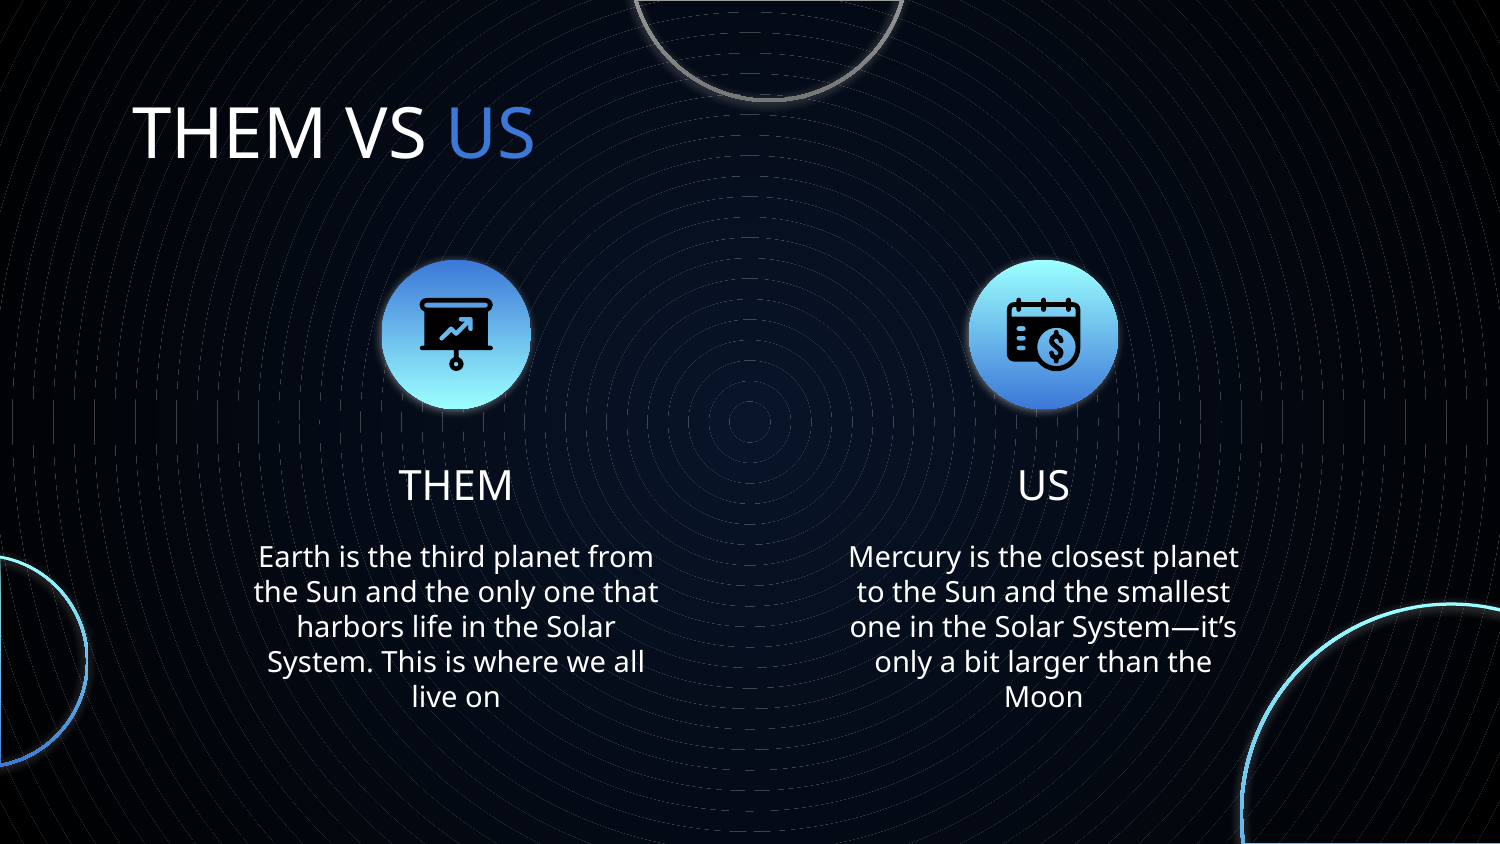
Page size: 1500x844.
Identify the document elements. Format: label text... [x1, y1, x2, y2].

subtitle THEM [236, 441, 677, 523]
title THEM VS US [116, 72, 1383, 167]
text_box [419, 297, 493, 371]
text_box [381, 259, 532, 410]
subtitle US [823, 441, 1264, 523]
subtitle Mercury is the closest planet to the Sun and the smallest one in the Solar System—it’s only a bit larger than the Moon [823, 523, 1264, 691]
text_box [968, 259, 1119, 410]
subtitle Earth is the third planet from the Sun and the only one that harbors life in the Solar System. This is where we all live on [236, 523, 677, 691]
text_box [1006, 297, 1081, 372]
